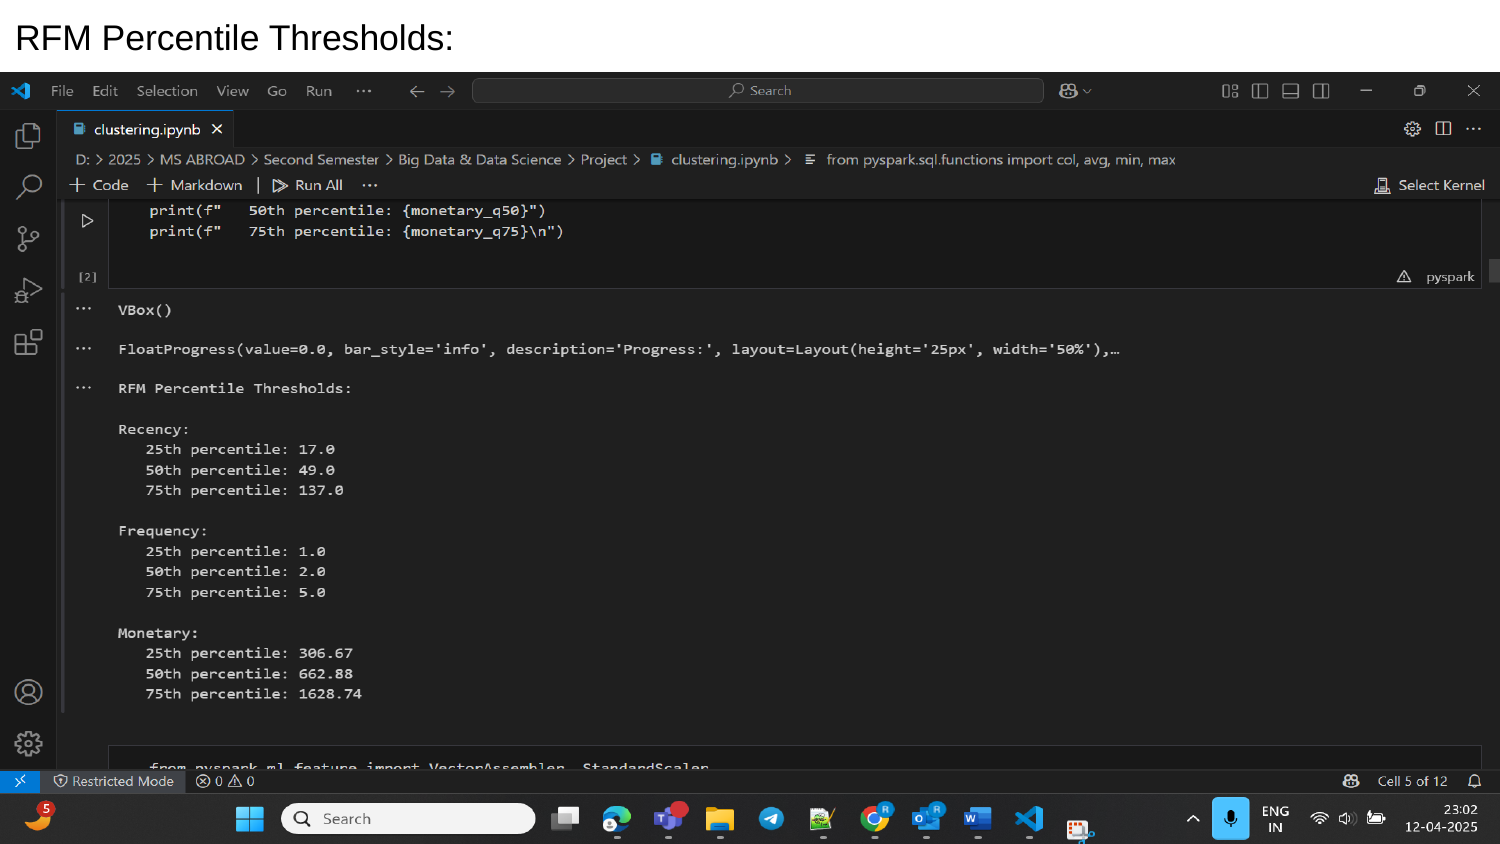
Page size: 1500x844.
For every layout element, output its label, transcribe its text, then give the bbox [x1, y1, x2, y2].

title RFM Percentile Thresholds: [0, 0, 1449, 71]
picture [0, 72, 1500, 844]
